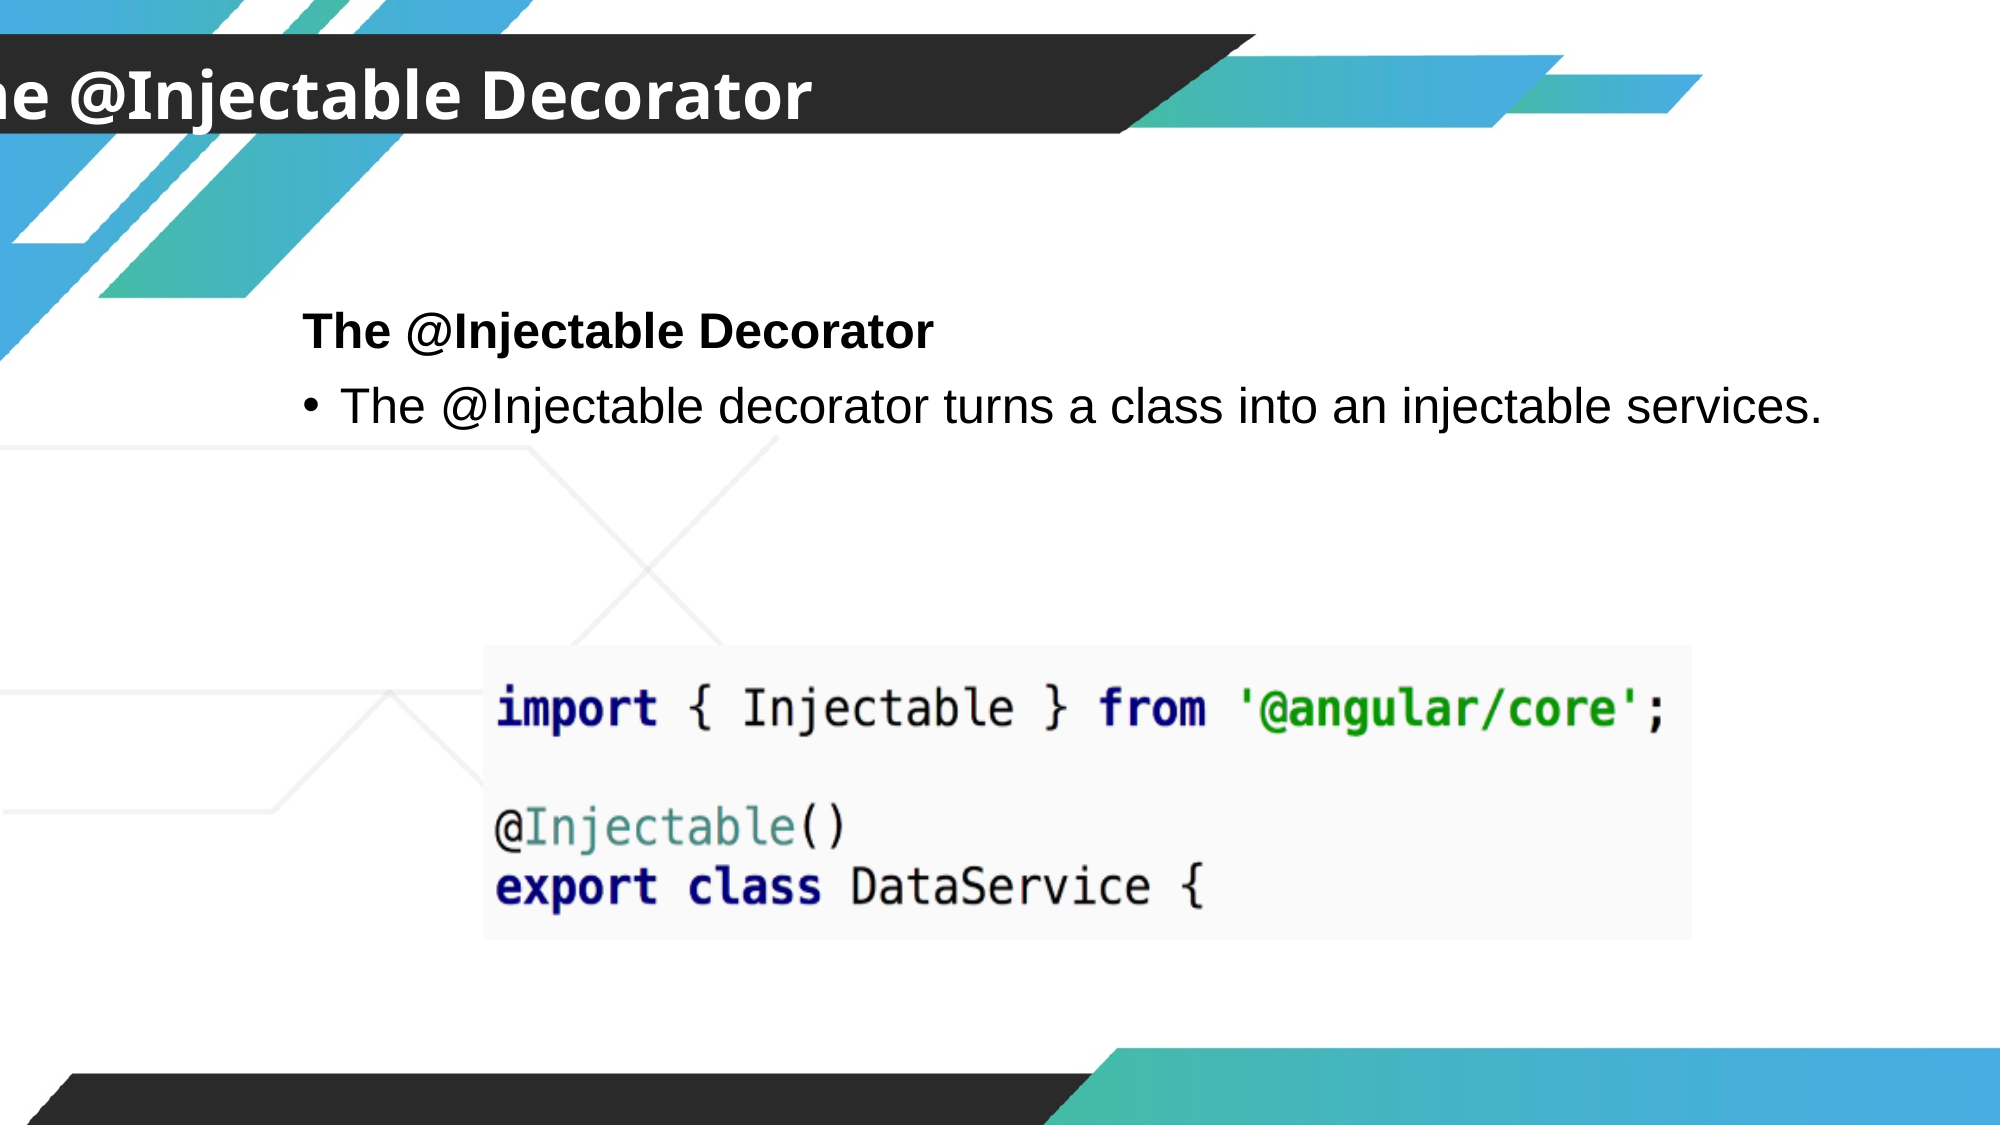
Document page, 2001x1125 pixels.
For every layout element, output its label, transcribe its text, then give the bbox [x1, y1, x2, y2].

picture [0, 0, 2000, 1125]
list The @Injectable Decorator The @Injectable decorator turns a class into an injectable services. [287, 298, 1888, 563]
text_box The @Injectable Decorator [0, 45, 830, 141]
